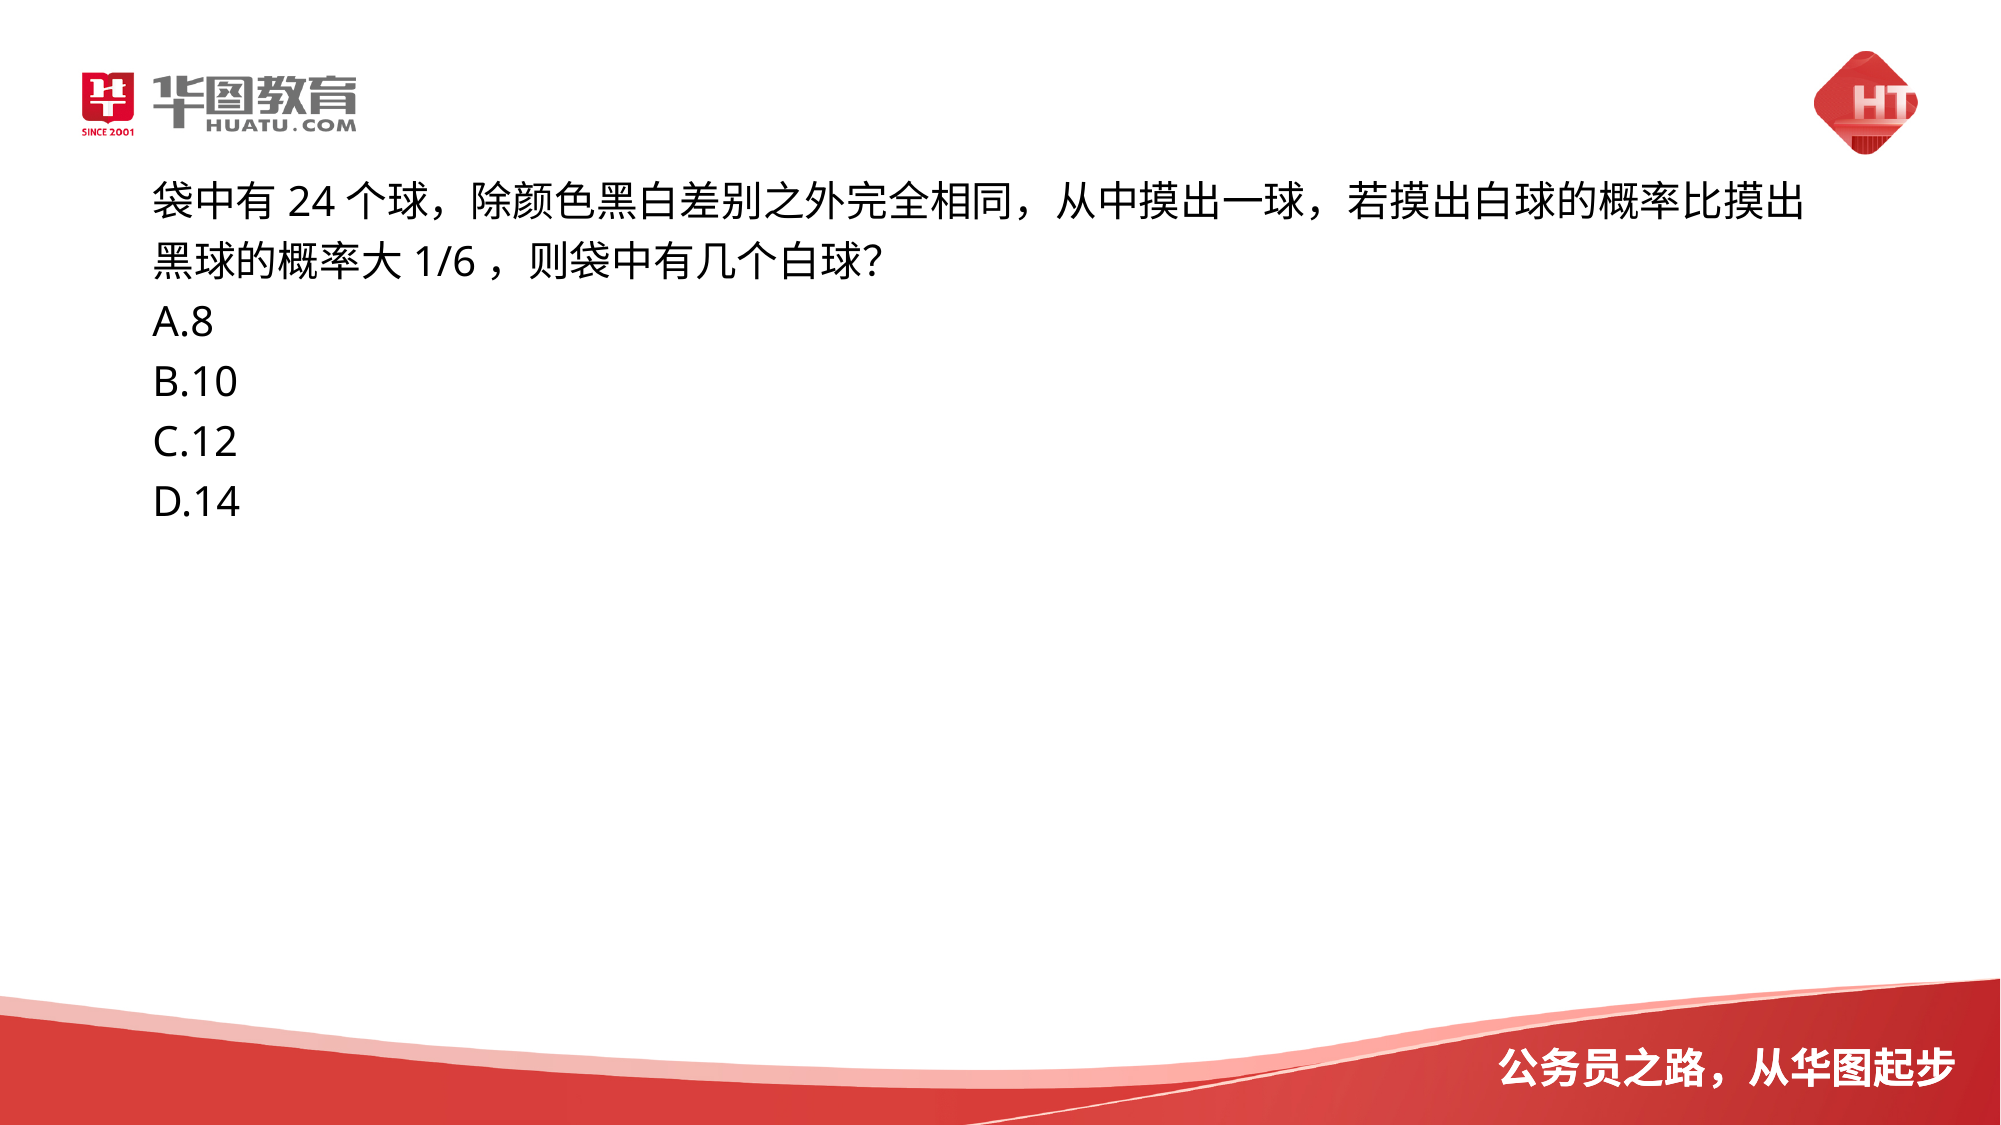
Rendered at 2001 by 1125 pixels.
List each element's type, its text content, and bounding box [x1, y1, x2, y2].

list 袋中有24个球，除颜色黑白差别之外完全相同，从中摸出一球，若摸出白球的概率比摸出黑球的概率大1/6，则袋中有几个白球？ A.8 B.10 C.12 D.14 [137, 157, 1863, 1062]
picture [0, 0, 2001, 1125]
